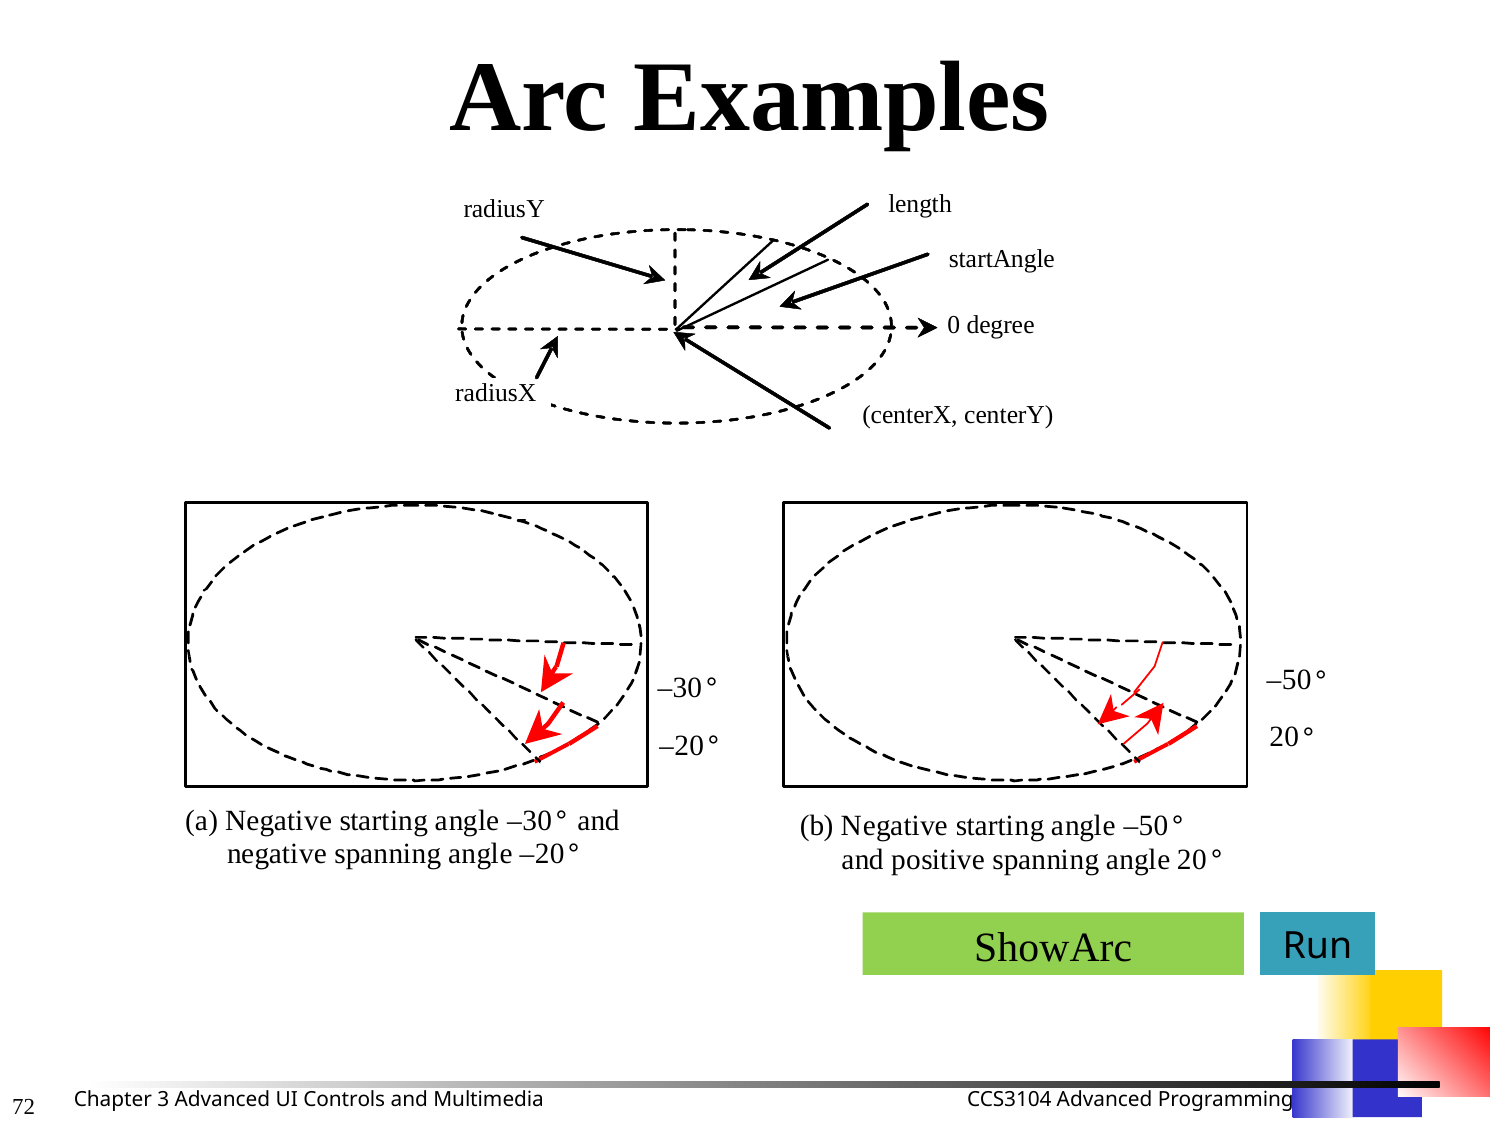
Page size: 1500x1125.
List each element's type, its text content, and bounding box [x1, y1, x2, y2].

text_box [404, 178, 1096, 454]
text_box ShowArc [862, 922, 1244, 975]
text_box Run [1260, 922, 1375, 975]
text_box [49, 465, 1398, 913]
title Arc Examples [37, 25, 1463, 150]
